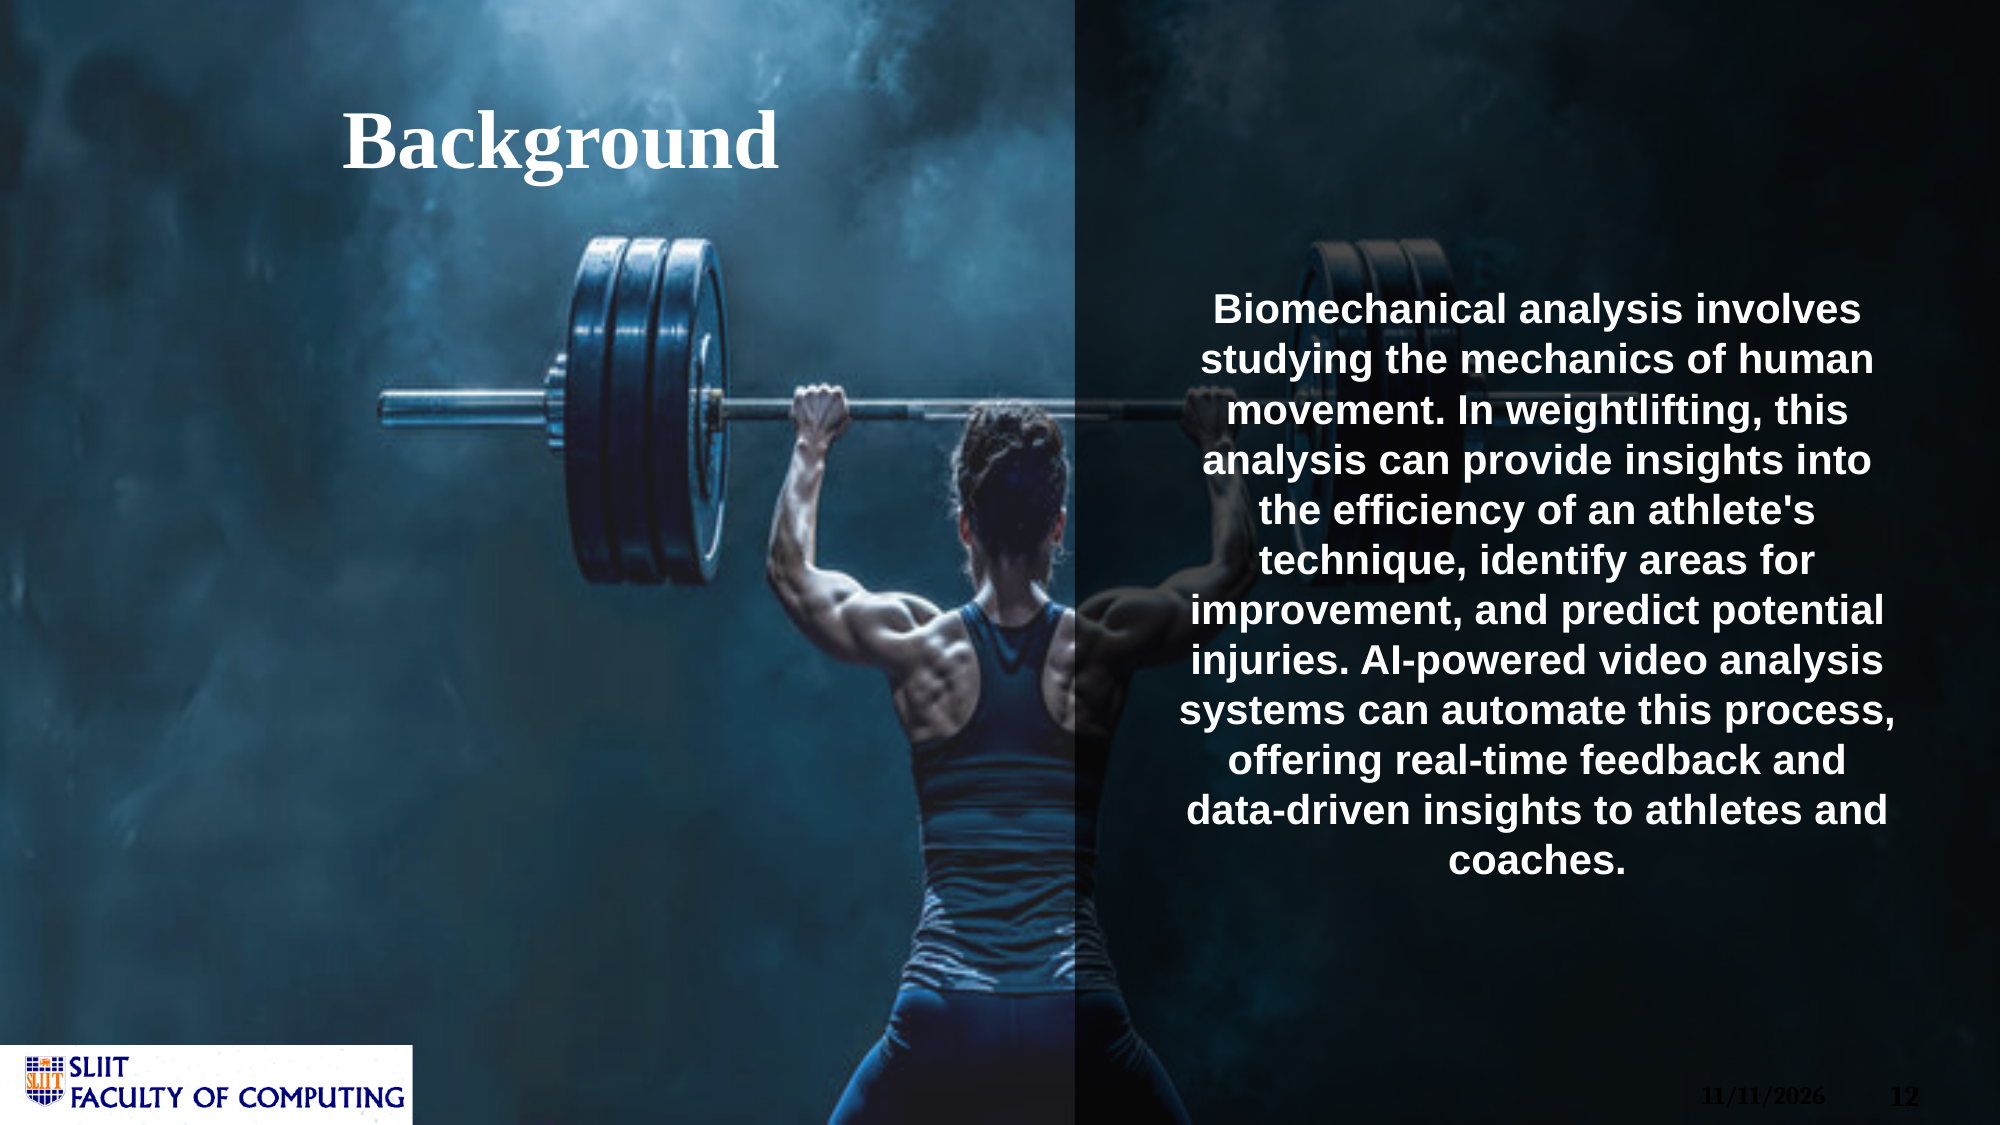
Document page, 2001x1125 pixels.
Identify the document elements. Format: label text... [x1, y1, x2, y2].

text_box [1073, 0, 2000, 1125]
text_box Background [327, 78, 796, 193]
picture [0, 1045, 413, 1125]
text_box Biomechanical analysis involves studying the mechanics of human movement. In weightlifting, this analysis can provide insights into the efficiency of an athlete's technique, identify areas for improvement, and predict potential injuries. AI-powered video analysis systems can automate this process, offering real-time feedback and data-driven insights to athletes and coaches. [1157, 274, 1918, 890]
